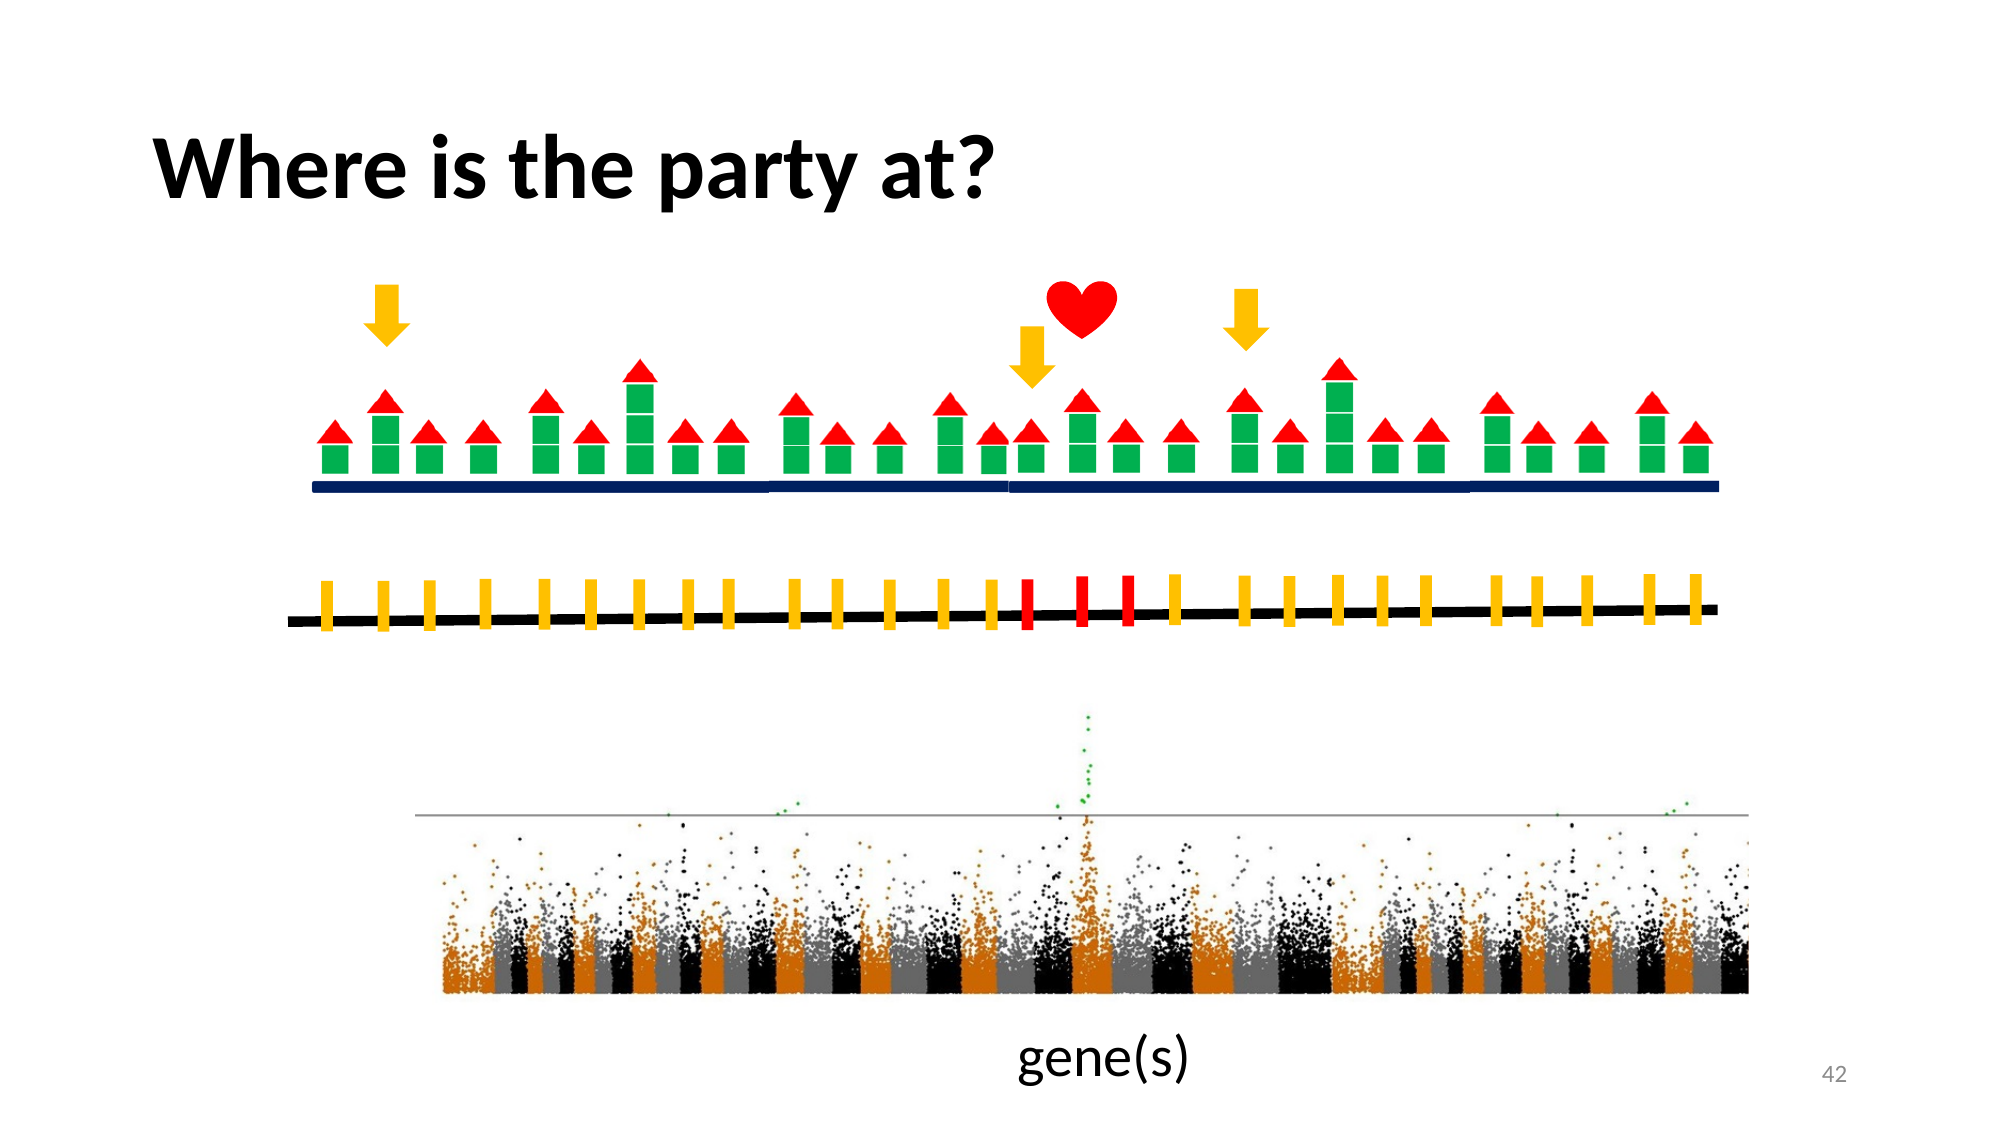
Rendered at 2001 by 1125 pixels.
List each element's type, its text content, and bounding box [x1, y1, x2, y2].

text_box [1046, 281, 1118, 339]
text_box [985, 579, 998, 609]
text_box [1020, 326, 1045, 341]
text_box [538, 578, 551, 609]
text_box [363, 284, 411, 343]
text_box gene(s) [1002, 1010, 1270, 1096]
text_box [1238, 575, 1251, 609]
slide_number 42 [1412, 1042, 1863, 1103]
text_box [1283, 622, 1296, 627]
text_box [538, 622, 551, 630]
text_box [479, 622, 492, 630]
text_box [1076, 576, 1089, 609]
text_box [1531, 576, 1544, 609]
text_box [1169, 574, 1181, 609]
text_box [1122, 622, 1135, 627]
text_box [633, 579, 646, 609]
text_box [377, 622, 390, 632]
text_box [321, 580, 333, 609]
text_box [1332, 574, 1344, 609]
text_box [722, 622, 735, 630]
text_box [1420, 622, 1432, 627]
text_box [479, 578, 492, 609]
text_box [1169, 622, 1181, 626]
text_box [937, 578, 950, 609]
text_box [1376, 622, 1389, 627]
text_box [1332, 622, 1344, 626]
picture [298, 341, 1720, 504]
text_box [788, 622, 801, 630]
text_box [585, 622, 597, 631]
text_box [831, 578, 844, 609]
text_box [1376, 575, 1389, 609]
text_box [883, 579, 896, 609]
text_box [937, 622, 950, 630]
text_box [831, 622, 844, 630]
text_box [1689, 574, 1702, 609]
text_box [1122, 575, 1135, 609]
text_box [1531, 622, 1544, 628]
text_box [682, 622, 695, 631]
text_box [585, 579, 597, 609]
text_box [883, 622, 896, 631]
text_box [985, 622, 998, 631]
text_box [1238, 622, 1251, 627]
text_box [1021, 622, 1034, 631]
text_box [633, 622, 646, 631]
text_box [321, 622, 333, 632]
text_box [722, 578, 735, 609]
text_box [1581, 622, 1594, 627]
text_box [287, 609, 1718, 622]
picture [415, 685, 1749, 1007]
text_box [1283, 576, 1296, 609]
text_box [1490, 575, 1503, 609]
text_box [1021, 579, 1034, 609]
text_box [1490, 622, 1503, 627]
text_box [1222, 288, 1270, 341]
text_box [788, 578, 801, 609]
text_box [377, 580, 390, 609]
text_box [423, 622, 436, 631]
text_box [1420, 575, 1432, 609]
text_box [1076, 622, 1089, 627]
text_box [682, 579, 695, 609]
text_box [1581, 575, 1594, 609]
text_box [1643, 574, 1656, 609]
title Where is the party at? [137, 59, 1863, 278]
text_box [423, 580, 436, 609]
